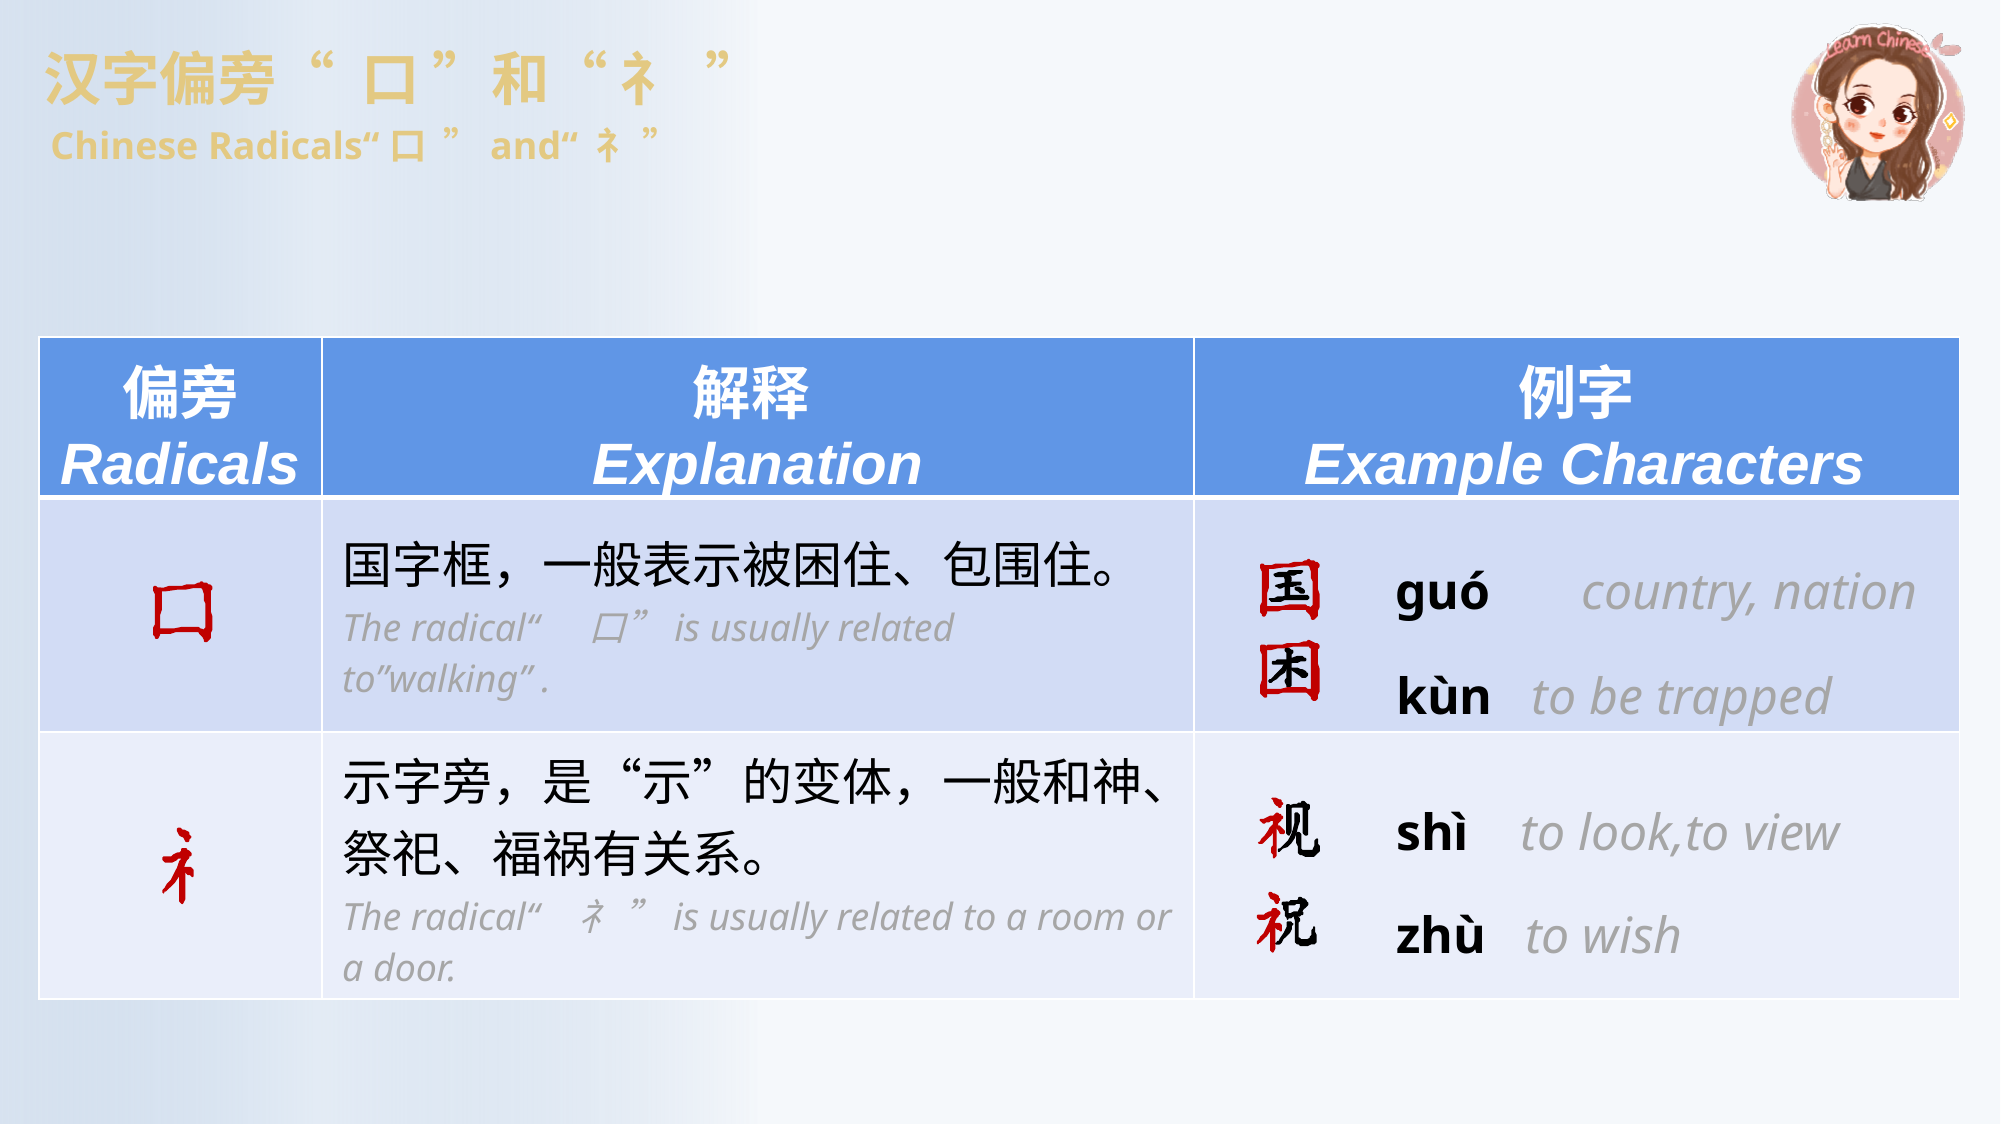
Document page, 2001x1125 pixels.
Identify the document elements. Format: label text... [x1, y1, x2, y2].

text_box 汉字偏旁“ 口 ”和“ 礻 ” [28, 35, 779, 120]
table_cell 国字框，一般表示被困住、包围住。 The radical“ 口”is usually related to”walking” . [323, 500, 1193, 731]
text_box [163, 828, 193, 904]
text_box Chinese Radicals“口 ”and“ 礻 ” [35, 115, 696, 175]
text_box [1257, 892, 1316, 952]
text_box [154, 582, 212, 642]
table_cell 示字旁，是“示”的变体，一般和神、祭祀、福祸有关系。 The radical“ 礻 ”is usually related to a room or a door. [323, 733, 1193, 998]
table_header 偏旁 Radicals [40, 338, 321, 495]
table_header 例字 Example Characters [1195, 338, 1959, 495]
table_cell [40, 500, 321, 731]
table_cell [40, 733, 321, 998]
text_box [1258, 798, 1319, 858]
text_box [1261, 559, 1319, 619]
table_header 解释 Explanation [323, 338, 1193, 495]
table_cell shì to look,to view zhù to wish [1195, 733, 1959, 998]
table_cell ɡuó country, nation kùn to be trapped [1195, 500, 1959, 731]
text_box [1261, 640, 1319, 700]
picture [0, 0, 2001, 1125]
